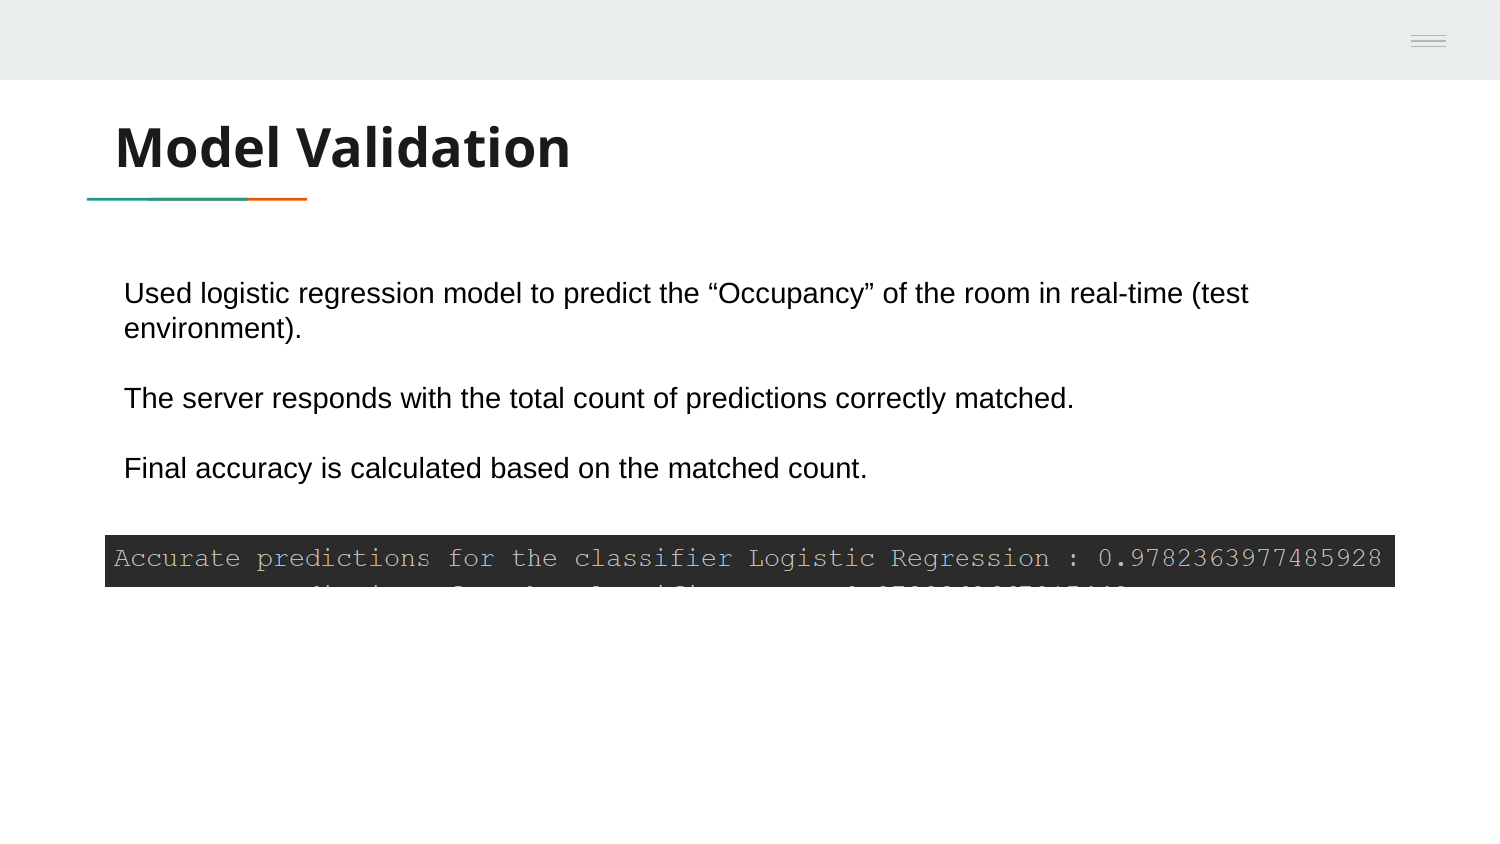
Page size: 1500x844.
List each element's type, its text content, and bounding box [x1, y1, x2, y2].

picture [104, 534, 1396, 587]
title Model Validation [99, 98, 1361, 187]
text_box Used logistic regression model to predict the “Occupancy” of the room in real-time (test environment). The server responds with the total count of predictions correctly matched. Final accuracy is calculated based on the matched count. [108, 259, 1327, 499]
